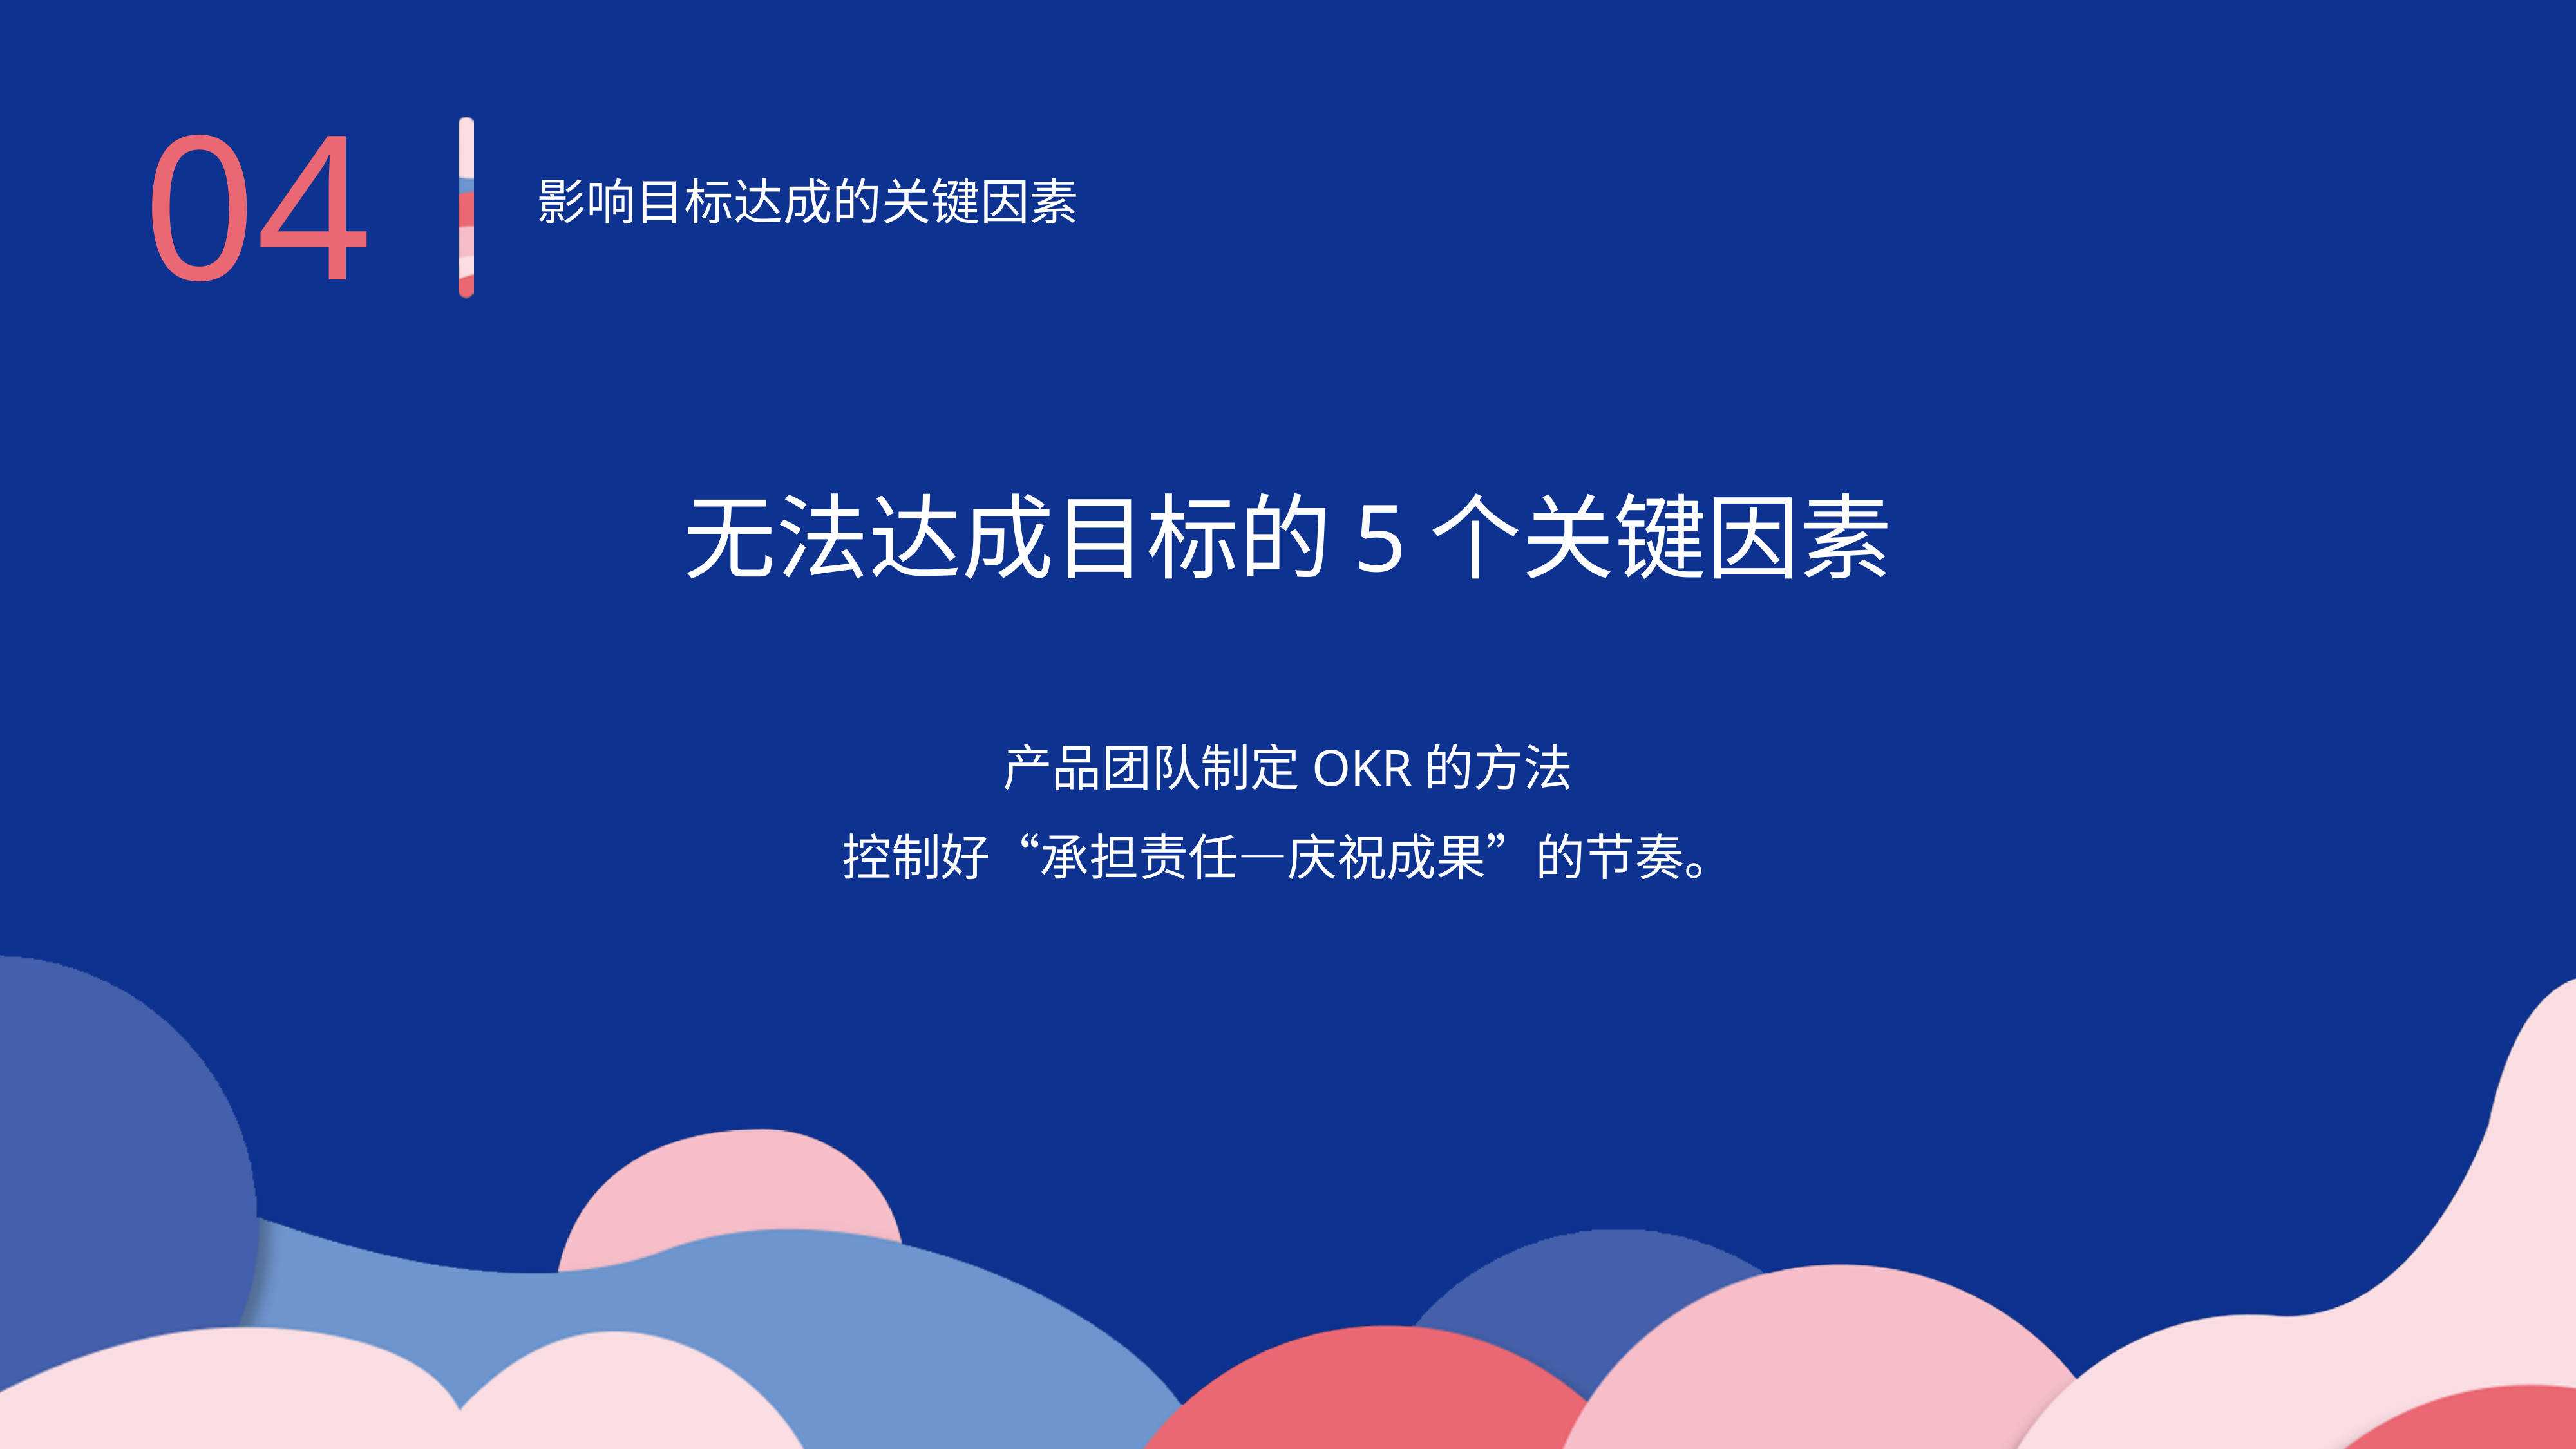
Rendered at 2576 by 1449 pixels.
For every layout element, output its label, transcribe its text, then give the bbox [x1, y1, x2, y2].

text_box 产品团队制定OKR的方法 控制好“承担责任—庆祝成果”的节奏。 [629, 701, 1947, 881]
picture [459, 116, 474, 299]
picture [0, 954, 2576, 1449]
text_box 影响目标达成的关键因素 [527, 166, 1294, 225]
text_box 04 [133, 75, 624, 316]
text_box 无法达成目标的5个关键因素 [507, 473, 2069, 585]
